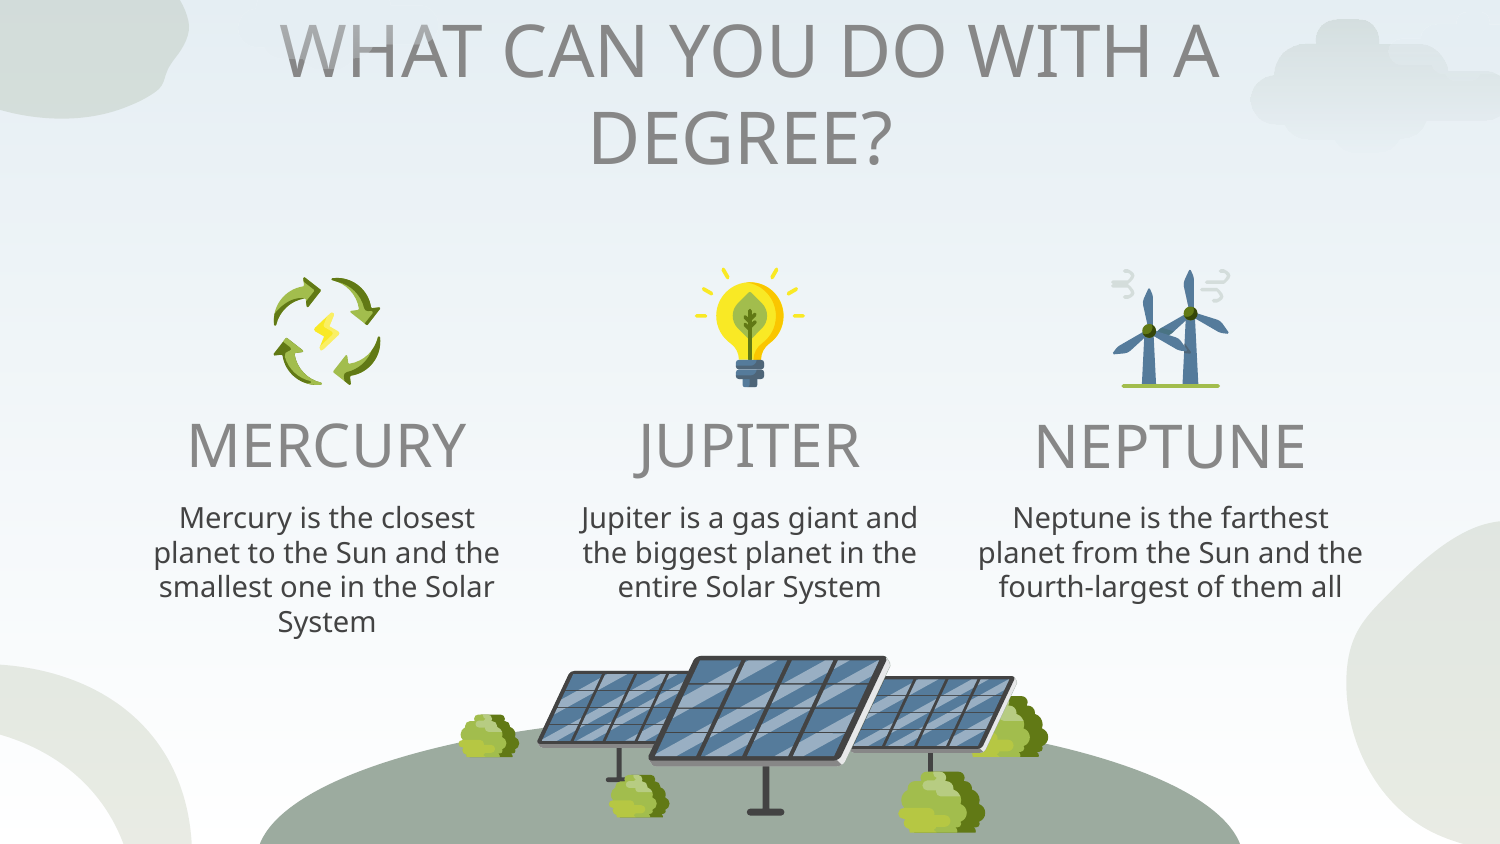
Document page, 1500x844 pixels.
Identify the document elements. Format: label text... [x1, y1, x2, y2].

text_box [694, 267, 806, 388]
subtitle MERCURY [117, 411, 537, 495]
subtitle JUPITER [540, 411, 960, 483]
subtitle Mercury is the closest planet to the Sun and the smallest one in the Solar System [117, 495, 537, 618]
subtitle NEPTUNE [961, 412, 1381, 483]
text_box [271, 276, 383, 386]
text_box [256, 655, 1244, 844]
subtitle Neptune is the farthest planet from the Sun and the fourth-largest of them all [961, 483, 1381, 618]
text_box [1110, 268, 1231, 389]
subtitle Jupiter is a gas giant and the biggest planet in the entire Solar System [540, 483, 960, 618]
text_box [238, 0, 438, 69]
title WHAT CAN YOU DO WITH A DEGREE? [117, 100, 1383, 195]
